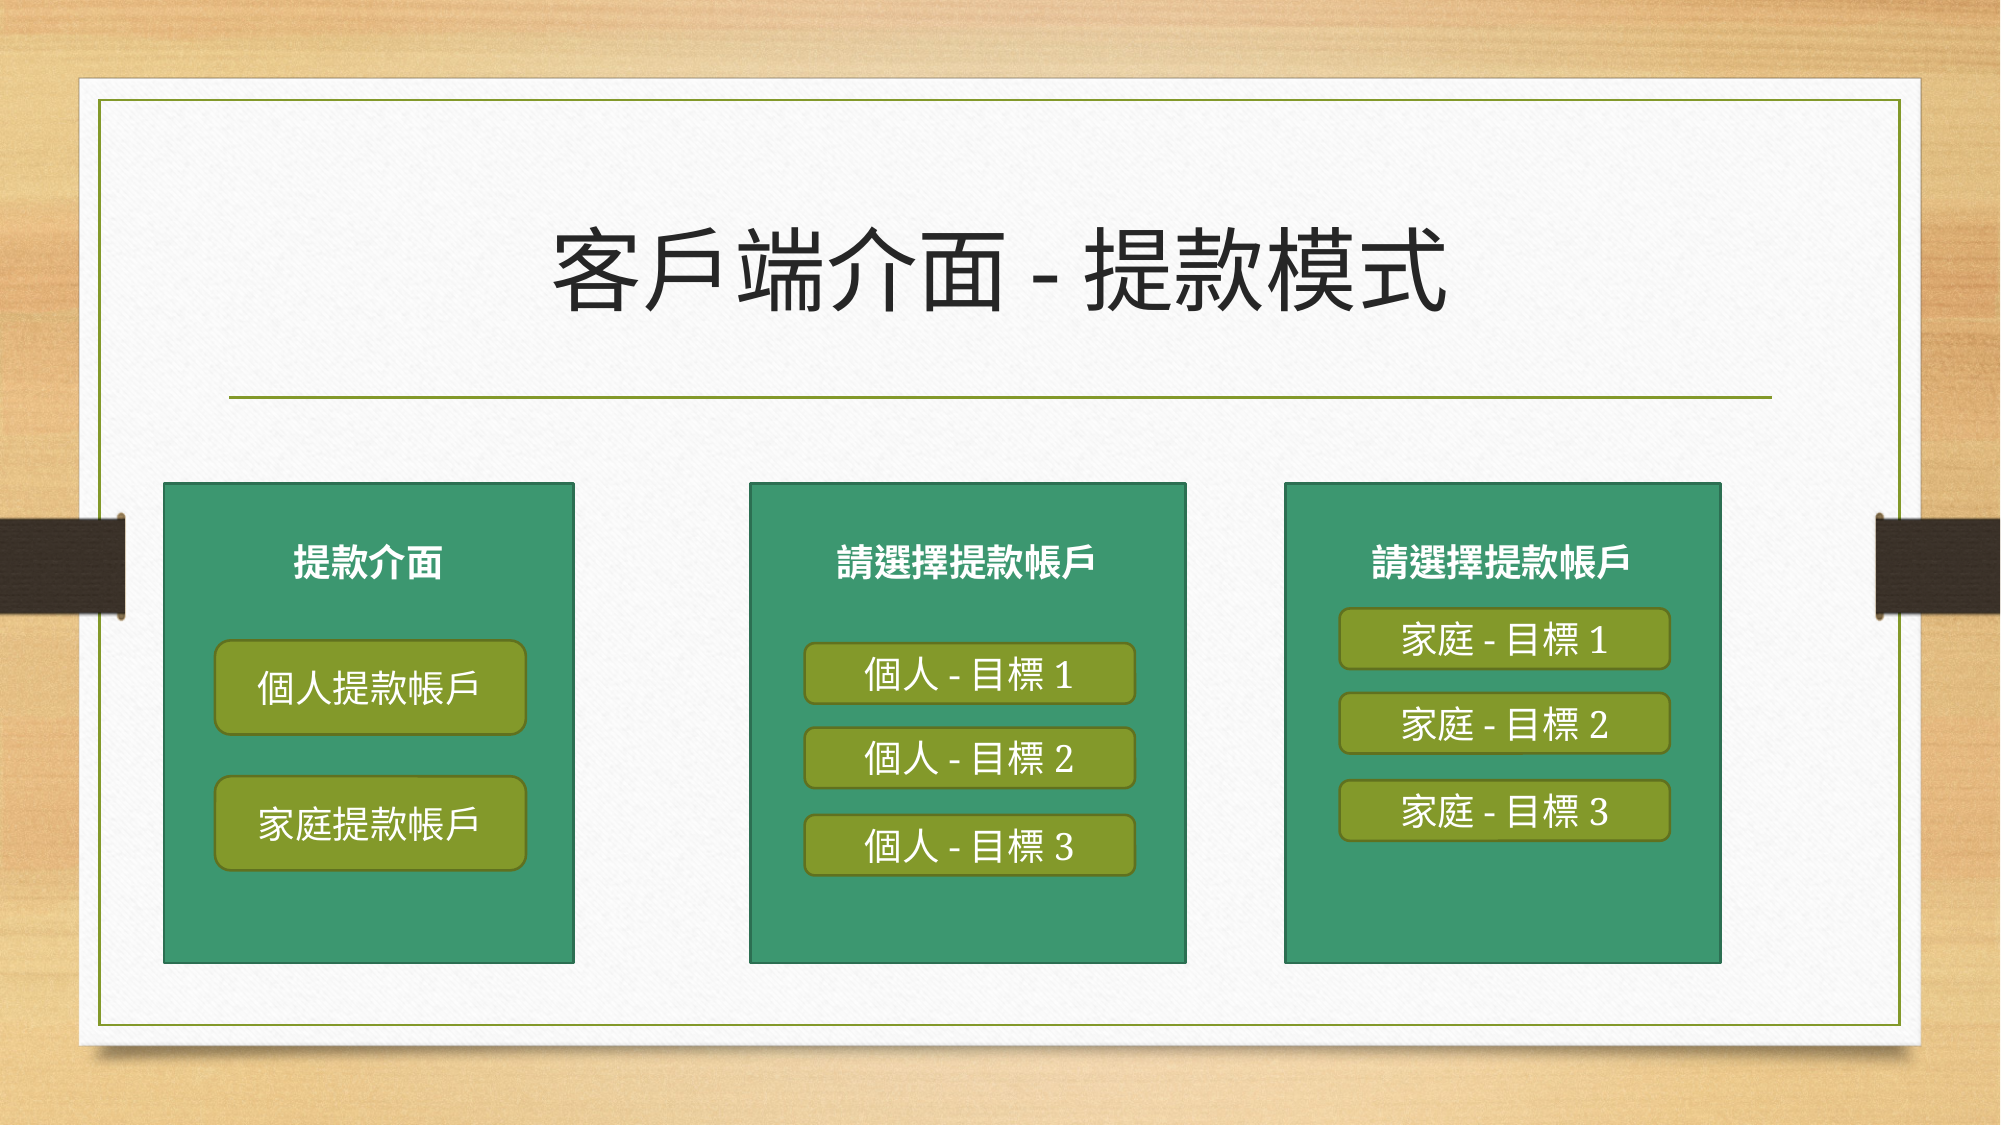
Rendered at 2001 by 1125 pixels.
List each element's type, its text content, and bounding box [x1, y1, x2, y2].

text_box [1285, 483, 1721, 964]
title 客戶端介面-提款模式 [212, 161, 1788, 375]
picture [0, 0, 2001, 1125]
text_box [749, 483, 1186, 964]
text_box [163, 483, 574, 964]
